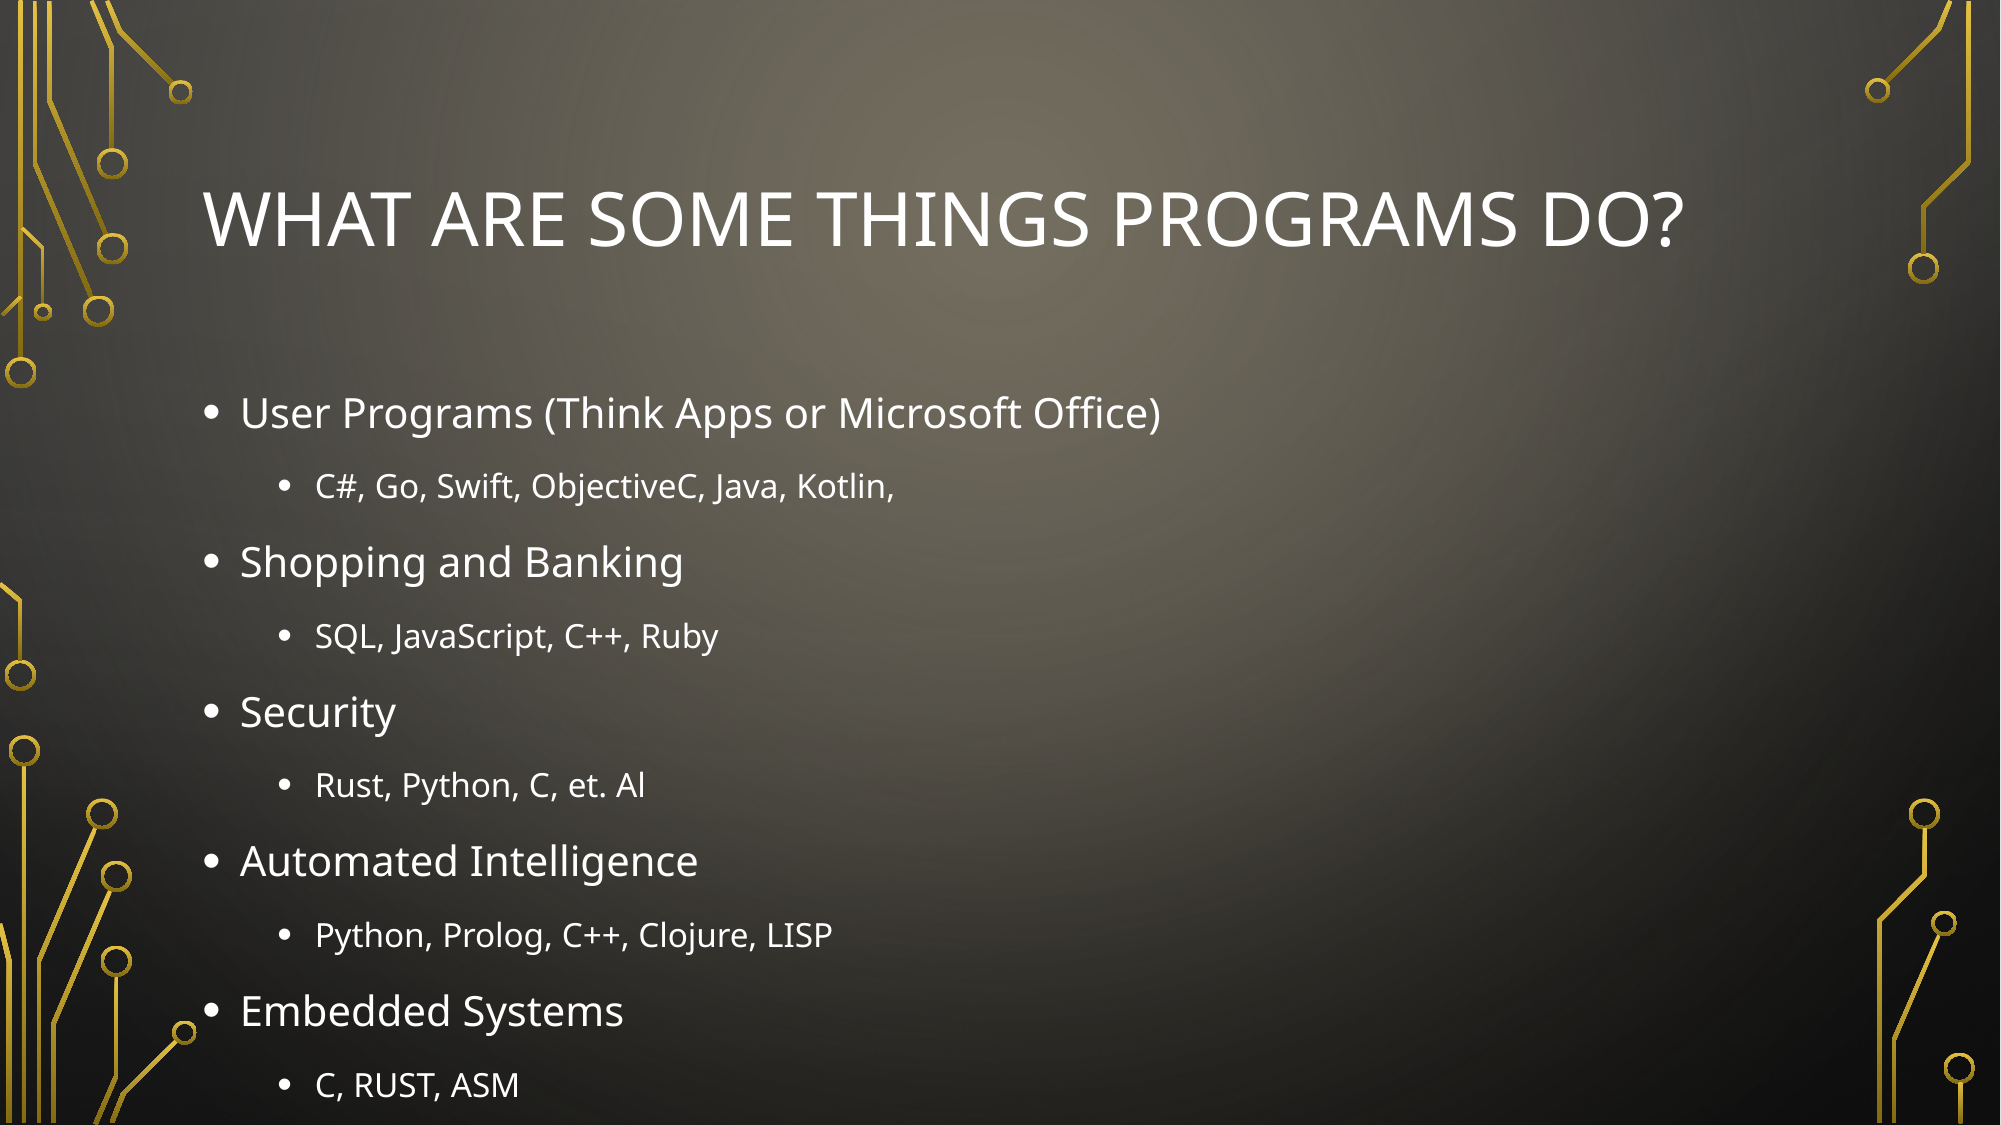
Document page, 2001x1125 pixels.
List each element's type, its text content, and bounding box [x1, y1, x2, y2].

list User Programs (Think Apps or Microsoft Office) C#, Go, Swift, ObjectiveC, Java, Kotlin, Shopping and Banking SQL, JavaScript, C++, Ruby Security Rust, Python, C, et. Al Automated Intelligence Python, Prolog, C++, Clojure, LISP Embedded Systems C, RUST, ASM [187, 369, 1813, 950]
title What Are Some Things Programs Do? [187, 101, 1813, 344]
